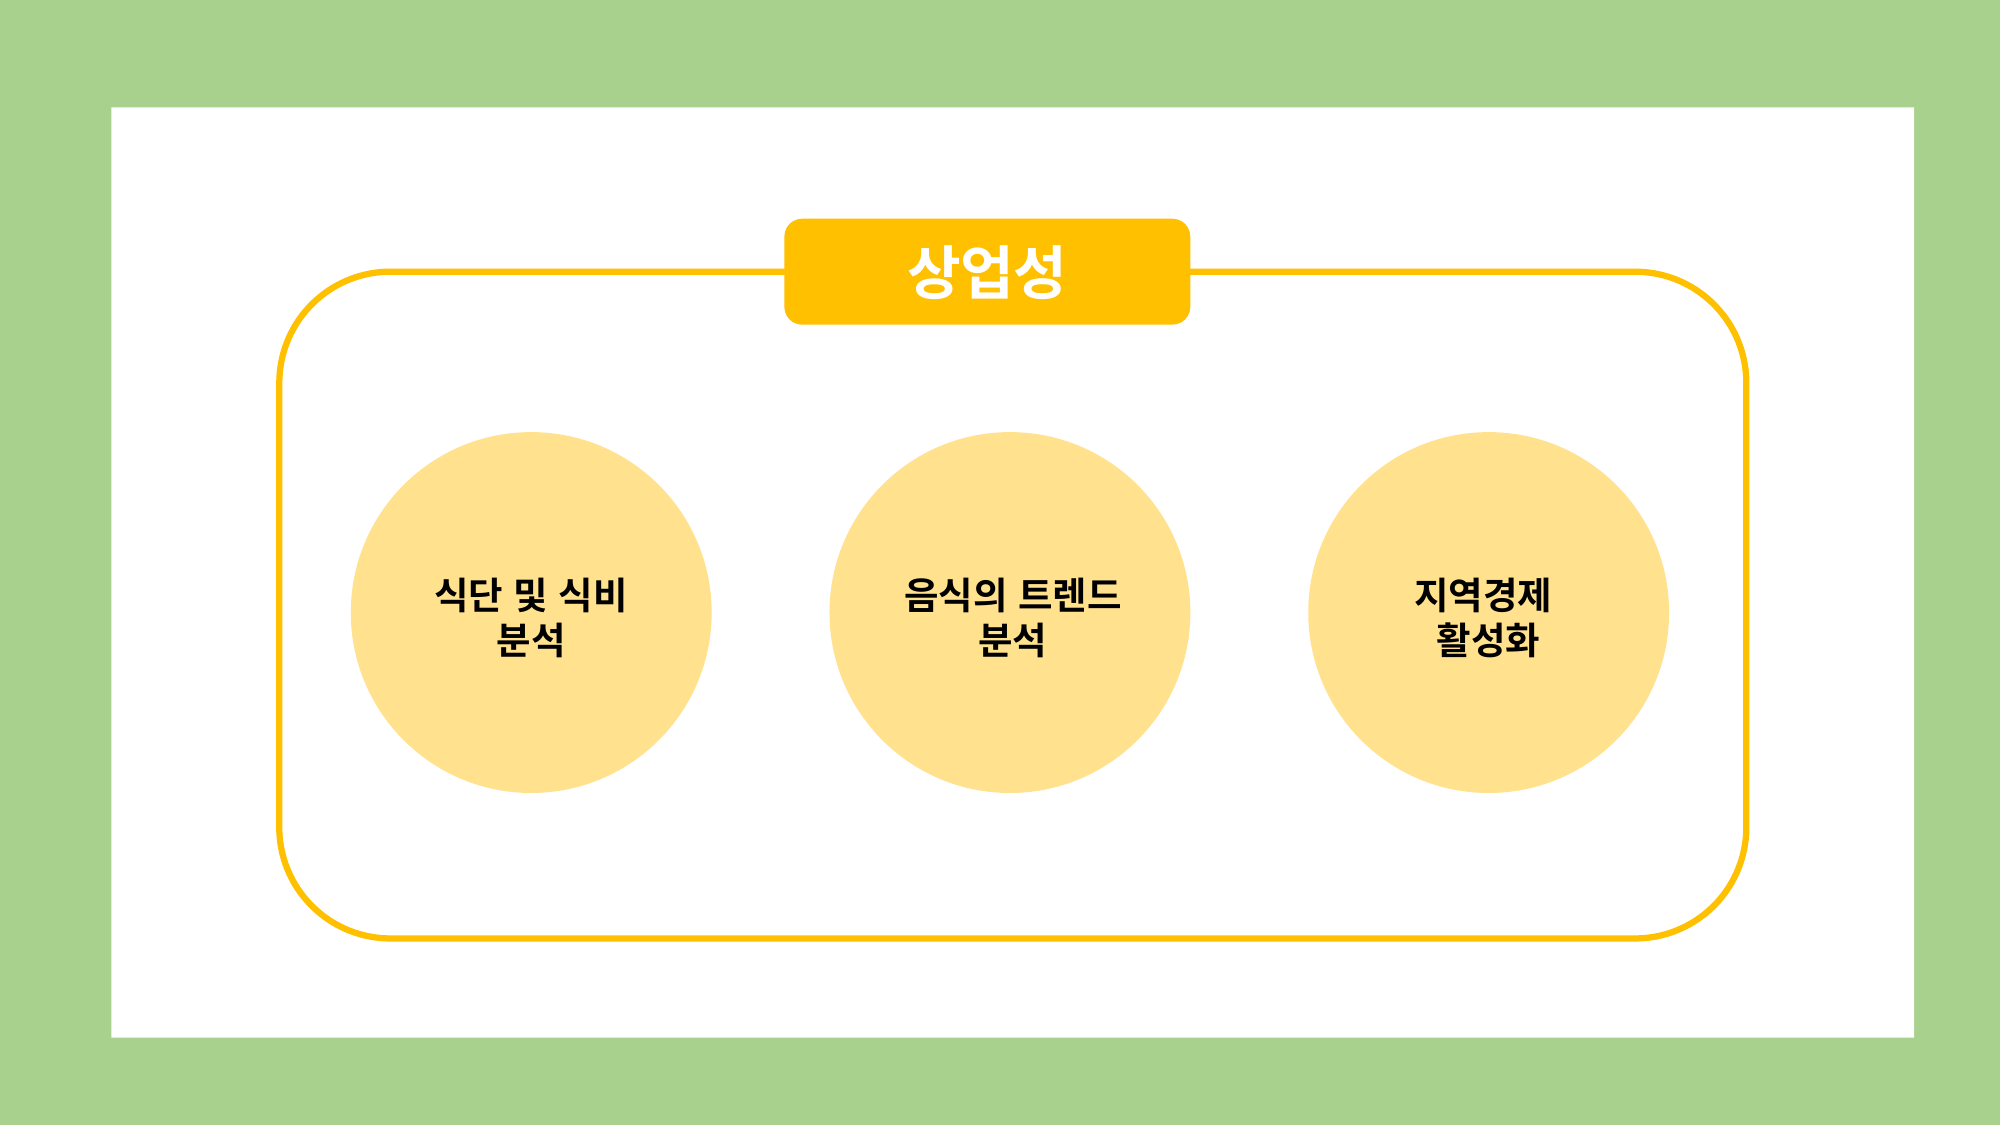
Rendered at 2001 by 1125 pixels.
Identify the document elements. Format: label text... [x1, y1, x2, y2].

text_box [278, 270, 1748, 940]
text_box 음식의 트렌드 분석 [857, 564, 1169, 670]
text_box [828, 431, 1192, 795]
text_box 식단 및 식비 분석 [383, 564, 679, 670]
text_box [110, 106, 1915, 1039]
text_box 상업성 [783, 217, 1192, 326]
text_box [349, 431, 713, 795]
text_box [1307, 431, 1671, 795]
text_box 지역경제 활성화 [1333, 564, 1644, 670]
